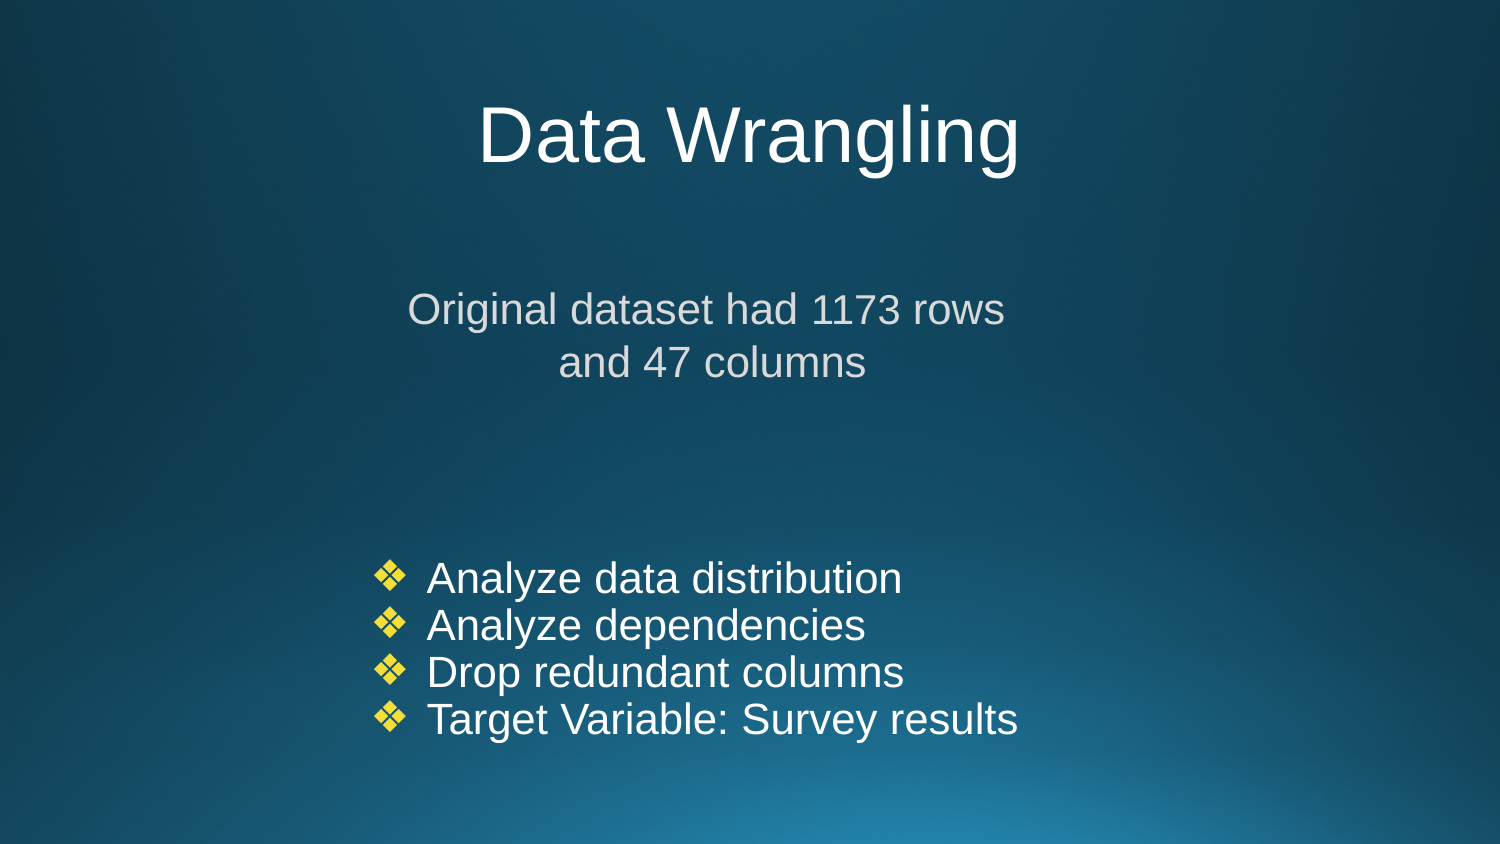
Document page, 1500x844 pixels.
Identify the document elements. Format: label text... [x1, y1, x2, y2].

list Analyze data distribution Analyze dependencies Drop redundant columns Target Variable: Survey results [336, 462, 1112, 838]
subtitle Original dataset had 1173 rows and 47 columns [257, 265, 1168, 439]
picture [0, 0, 1500, 844]
title Data Wrangling [418, 68, 1082, 195]
